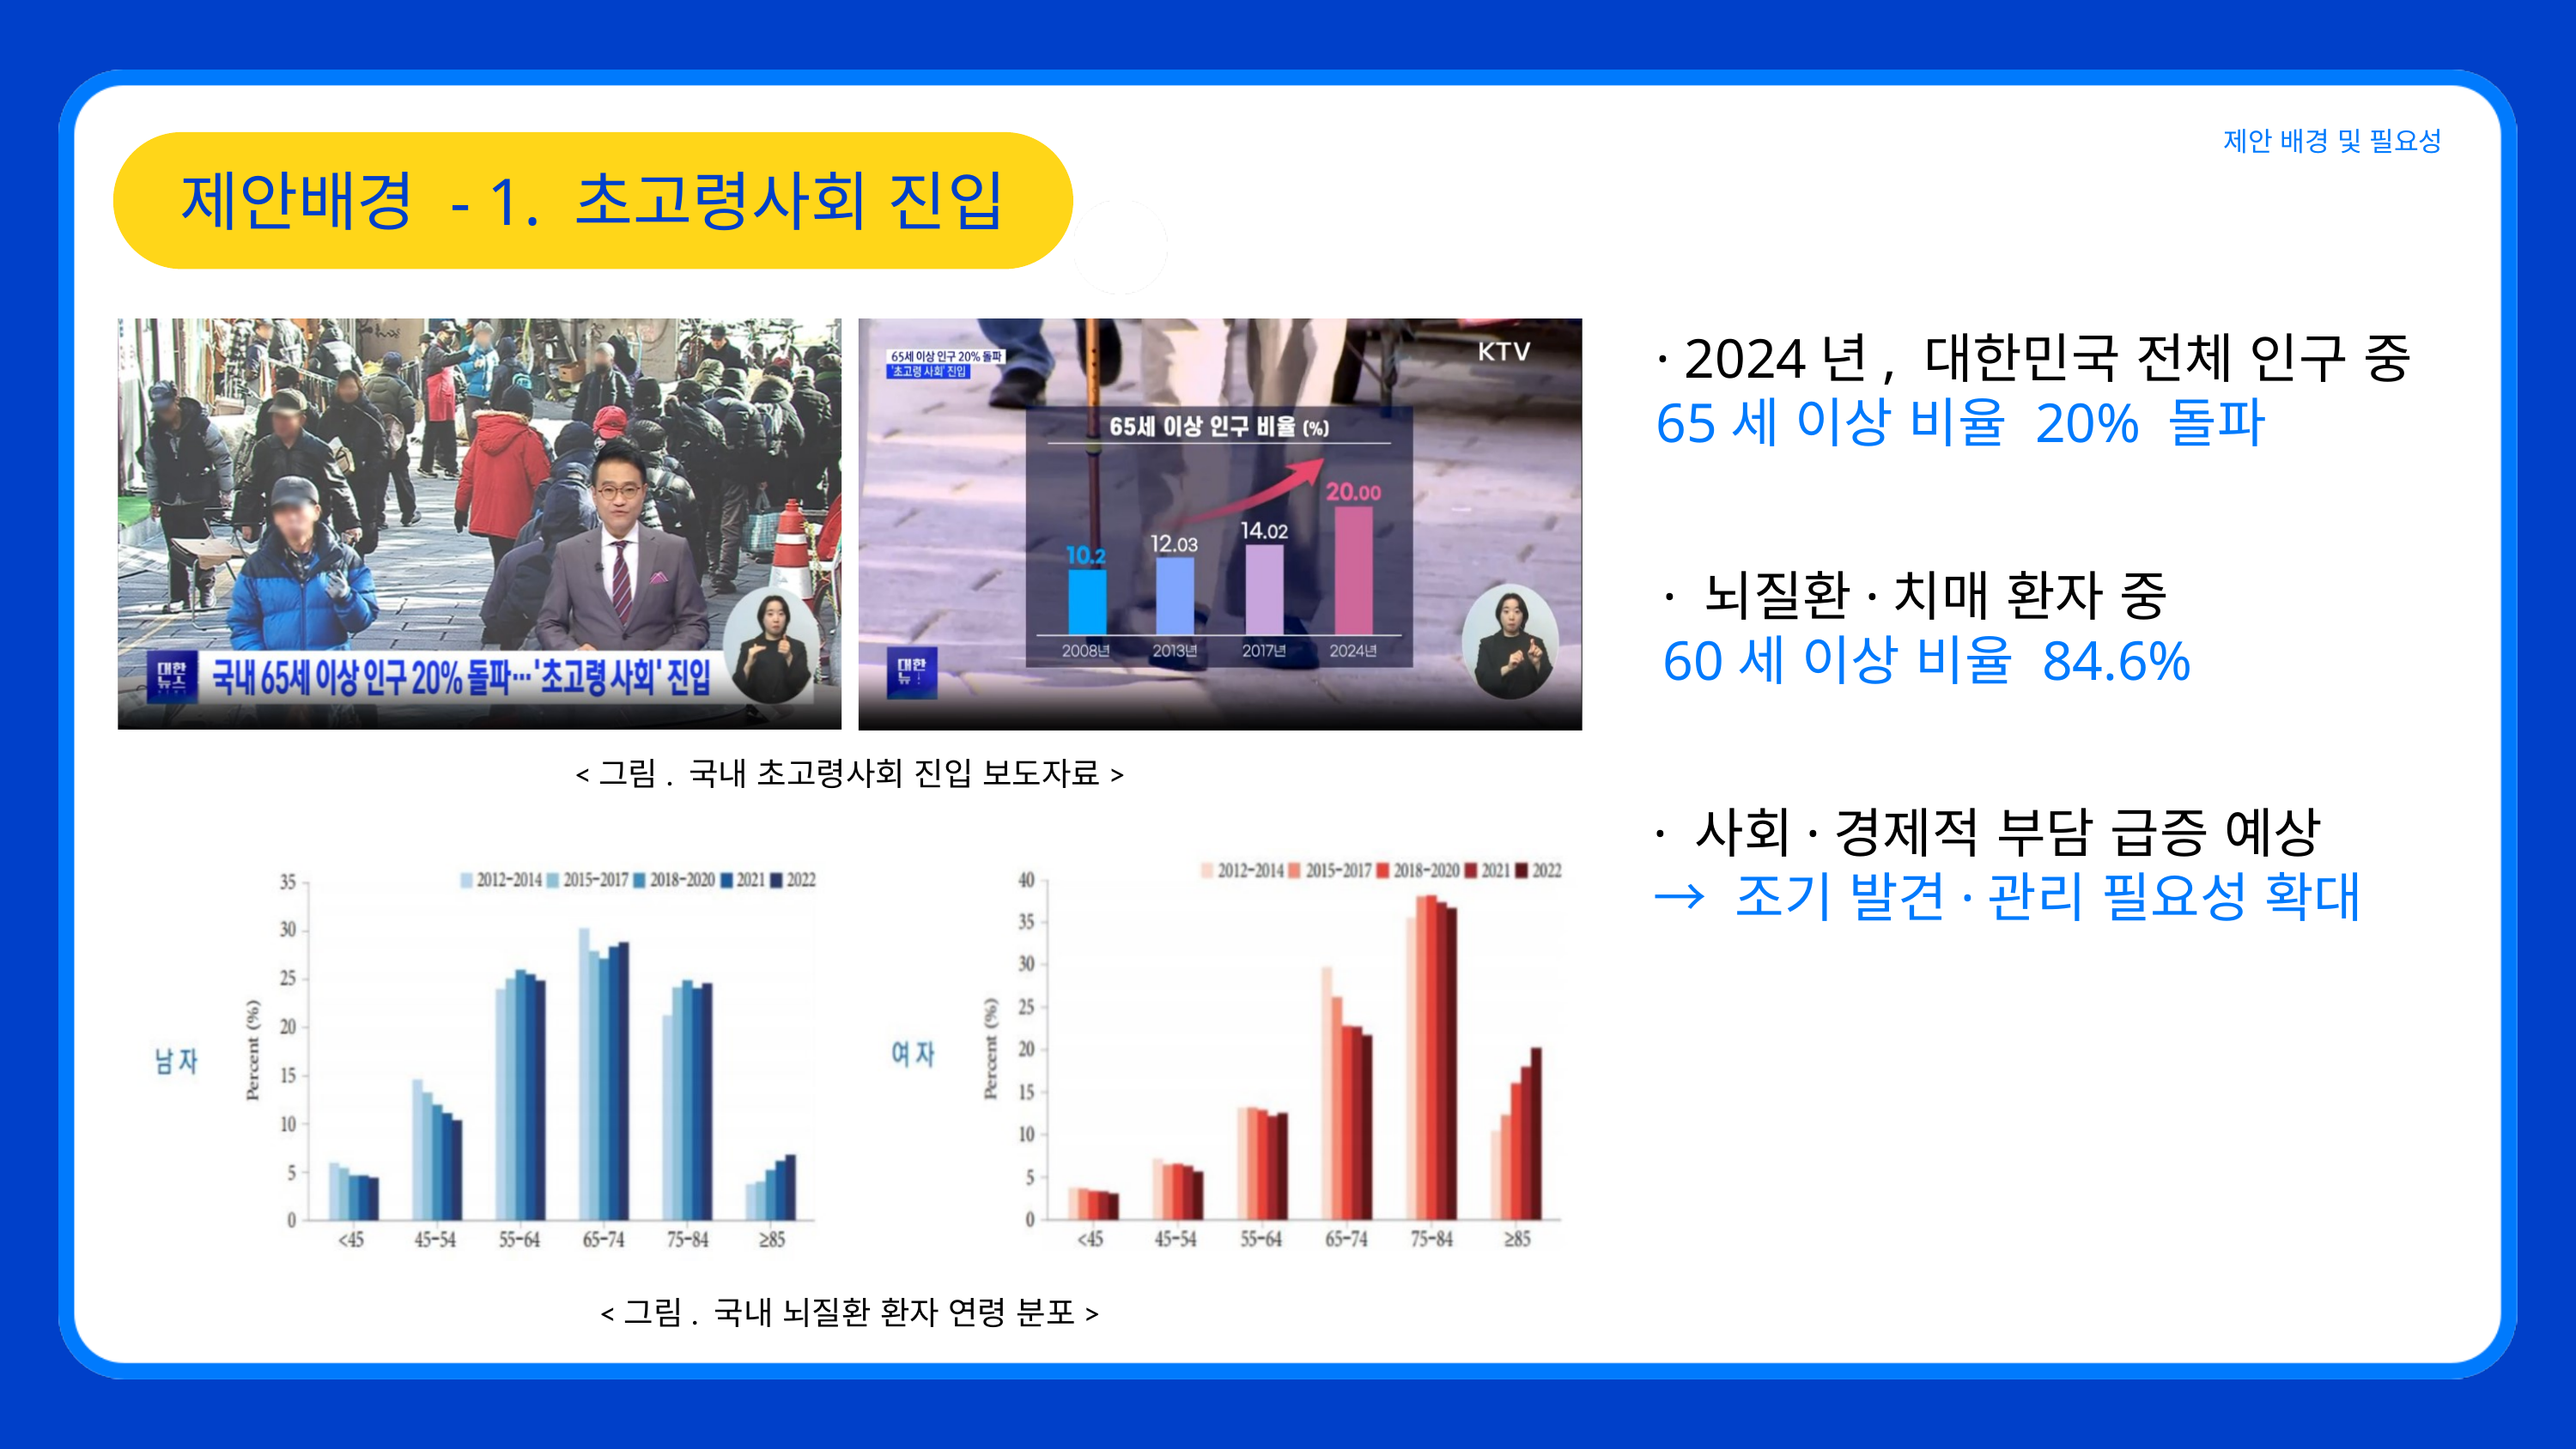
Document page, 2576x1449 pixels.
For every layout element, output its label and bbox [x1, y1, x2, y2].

picture [58, 69, 2518, 1379]
